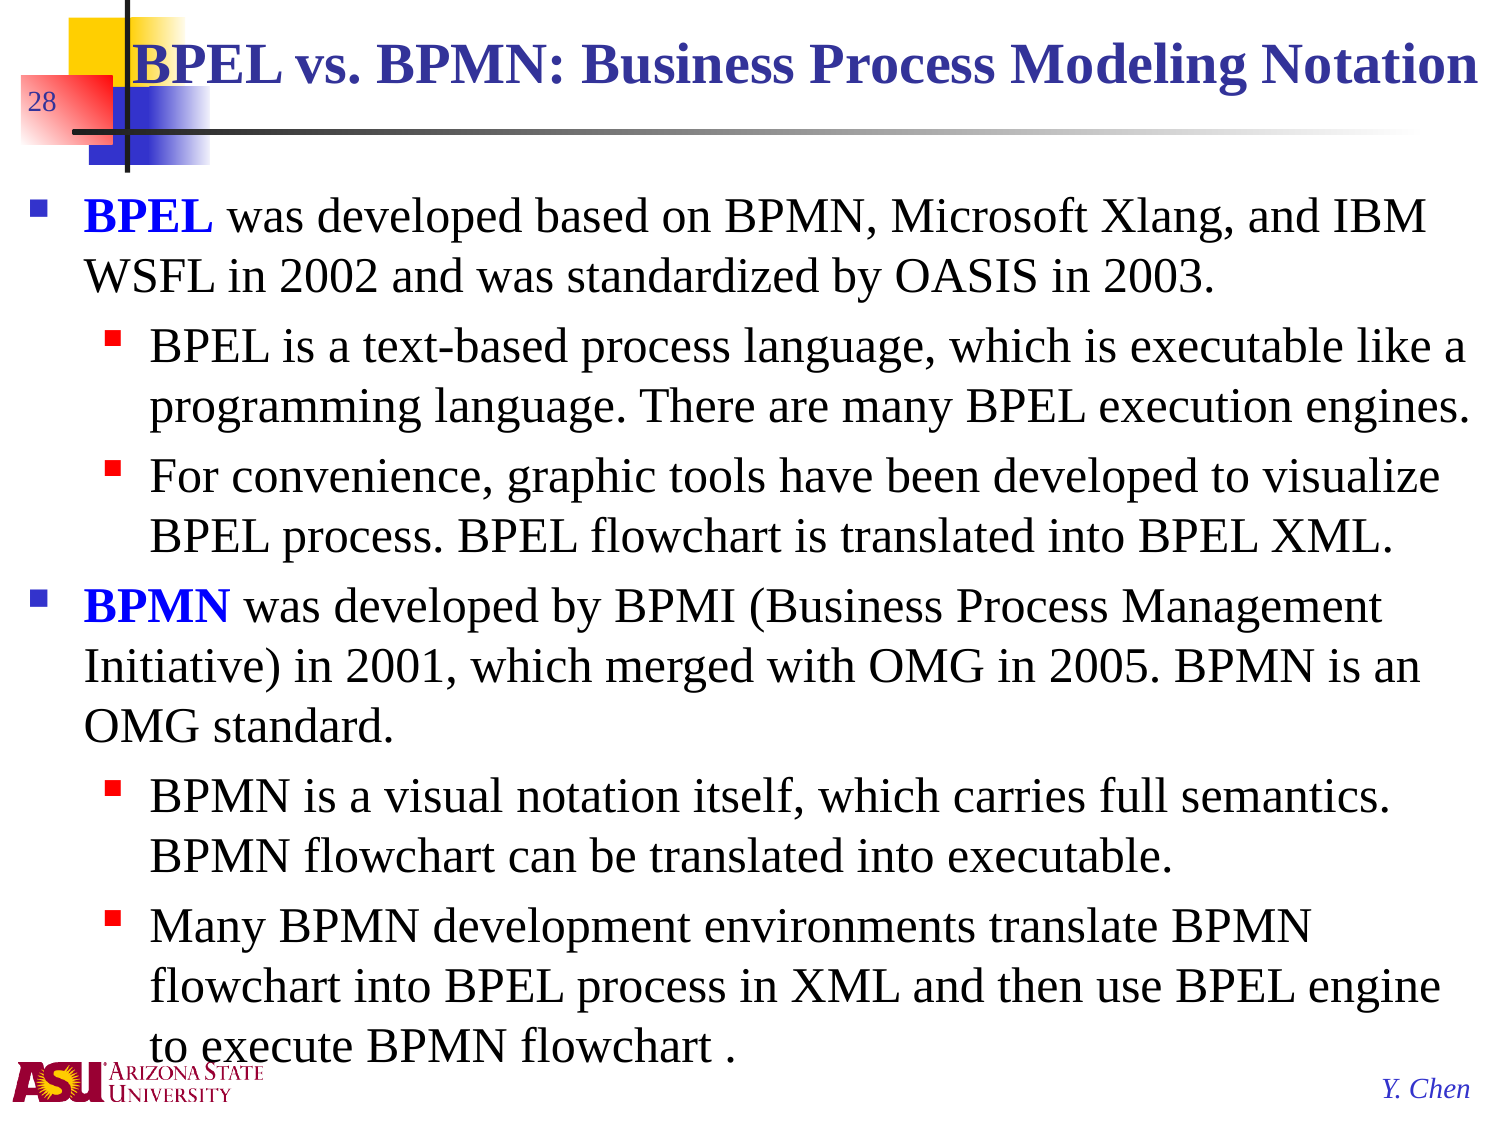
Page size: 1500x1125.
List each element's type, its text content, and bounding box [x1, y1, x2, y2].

title BPEL vs. BPMN: Business Process Modeling Notation [112, 0, 1500, 103]
slide_number 28 [12, 49, 131, 126]
list BPEL was developed based on BPMN, Microsoft Xlang, and IBM WSFL in 2002 and was standardized by OASIS in 2003. BPEL is a text-based process language, which is executable like a programming language. There are many BPEL execution engines. For convenience, graphic tools have been developed to visualize BPEL process. BPEL flowchart is translated into BPEL XML. BPMN was developed by BPMI (Business Process Management Initiative) in 2001, which merged with OMG in 2005. BPMN is an OMG standard. BPMN is a visual notation itself, which carries full semantics. BPMN flowchart can be translated into executable. Many BPMN development environments translate BPMN flowchart into BPEL process in XML and then use BPEL engine to execute BPMN flowchart . [12, 174, 1488, 1063]
picture [12, 1063, 263, 1102]
